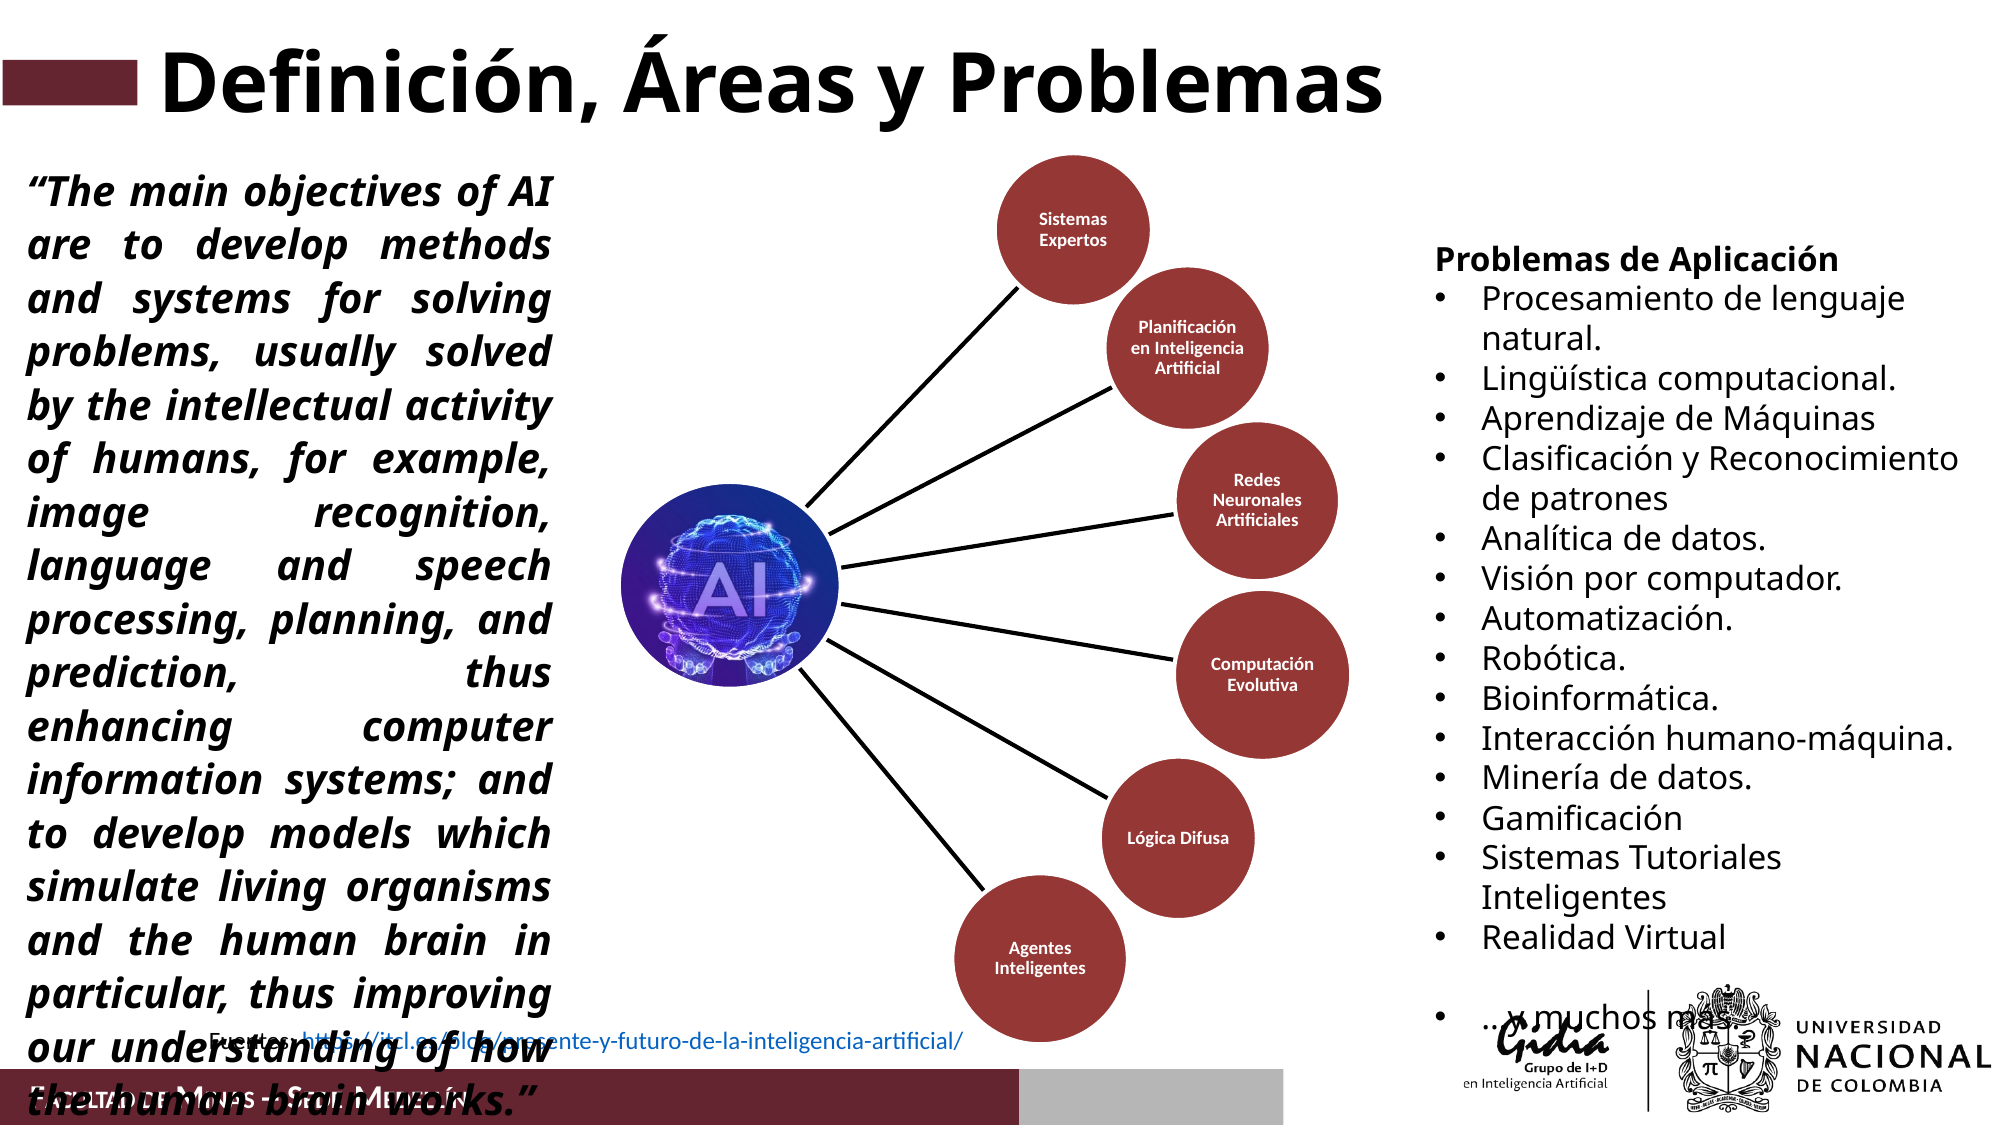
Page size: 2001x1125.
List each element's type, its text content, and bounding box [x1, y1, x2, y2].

text_box “The main objectives of AI are to develop methods and systems for solving problems, usually solved by the intellectual activity of humans, for example, image recognition, language and speech processing, planning, and prediction, thus enhancing computer information systems; and to develop models which simulate living organisms and the human brain in particular, thus improving our understanding of how the human brain works.” (Kasabov, 1998). [11, 153, 507, 355]
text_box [512, 106, 1621, 1074]
text_box Problemas de Aplicación Procesamiento de lenguaje natural. Lingüística computacional. Aprendizaje de Máquinas Clasificación y Reconocimiento de patrones Analítica de datos. Visión por computador. Automatización. Robótica. Bioinformática. Interacción humano-máquina. Minería de datos. Gamificación Sistemas Tutoriales Inteligentes Realidad Virtual …y muchos más. [1419, 145, 1990, 1125]
title Definición, Áreas y Problemas [158, 28, 1505, 153]
text_box Fuentes: https://itcl.es/blog/presente-y-futuro-de-la-inteligencia-artificial/ [193, 1017, 507, 1062]
